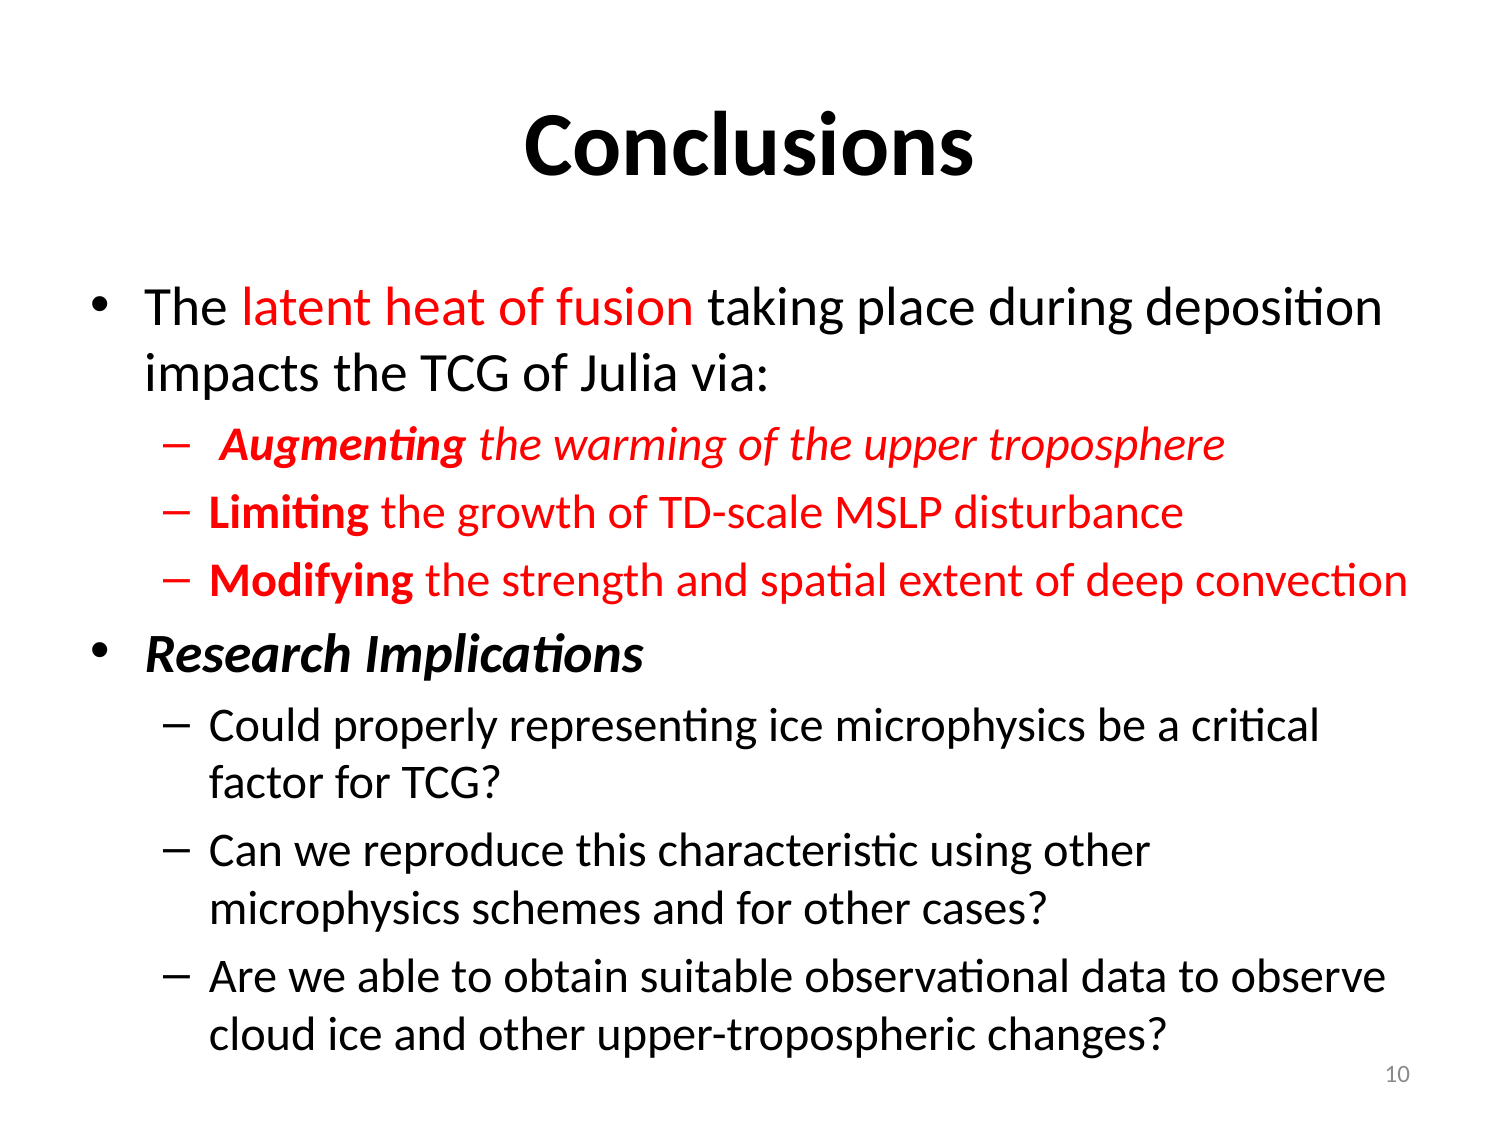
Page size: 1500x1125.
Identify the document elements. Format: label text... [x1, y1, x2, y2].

title Conclusions [75, 45, 1425, 233]
list The latent heat of fusion taking place during deposition impacts the TCG of Julia via: Augmenting the warming of the upper troposphere Limiting the growth of TD-scale MSLP disturbance Modifying the strength and spatial extent of deep convection Research Implications Could properly representing ice microphysics be a critical factor for TCG? Can we reproduce this characteristic using other microphysics schemes and for other cases? Are we able to obtain suitable observational data to observe cloud ice and other upper-tropospheric changes? [75, 262, 1425, 1096]
slide_number 10 [1074, 1042, 1425, 1103]
